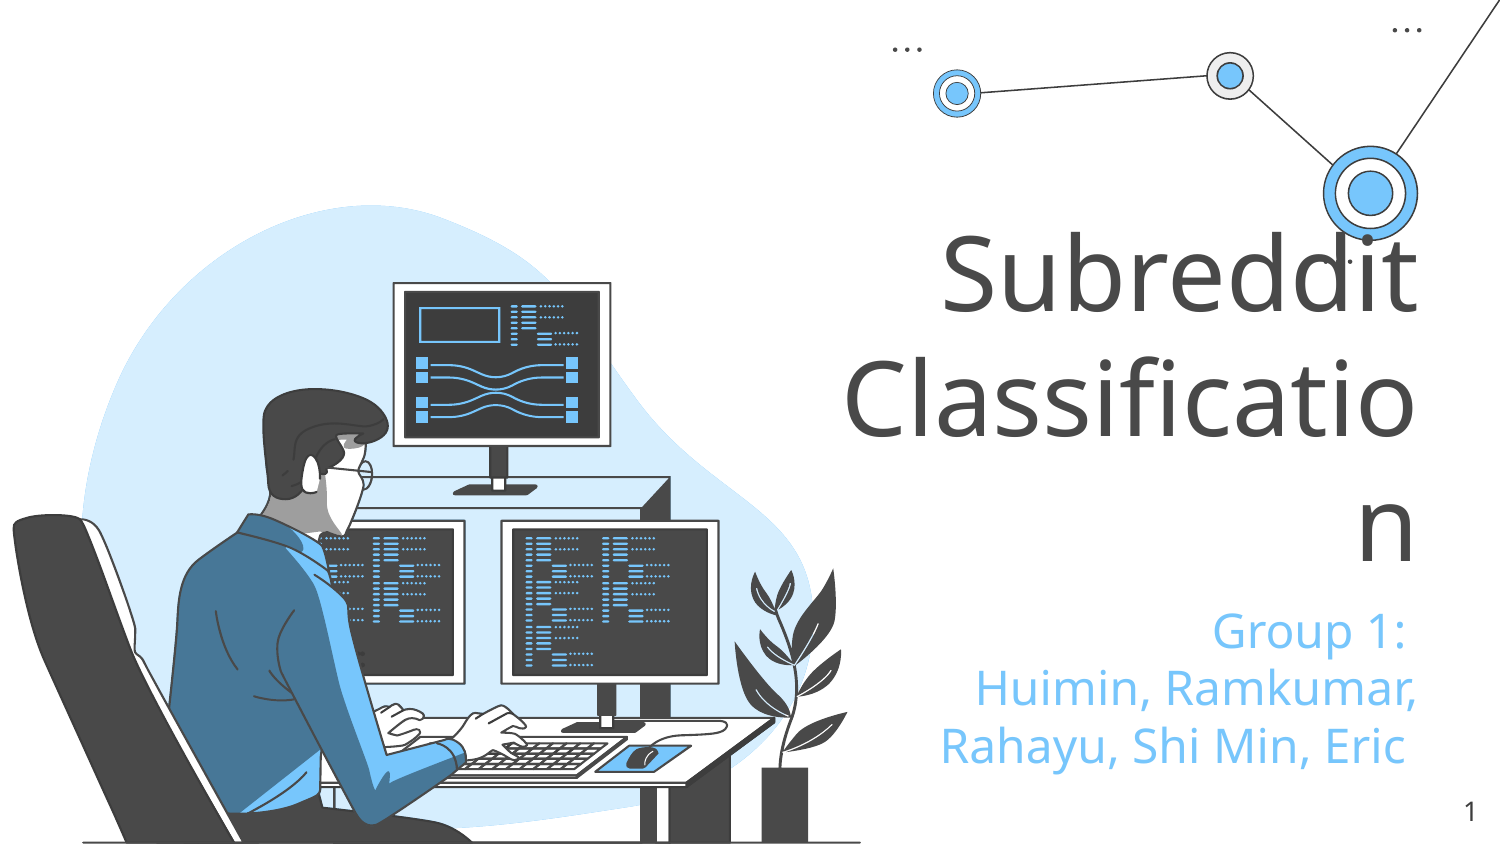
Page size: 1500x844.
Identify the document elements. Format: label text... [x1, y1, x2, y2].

slide_number ‹#› [1403, 779, 1494, 844]
title Subreddit Classification [865, 303, 1434, 598]
subtitle Group 1: Huimin, Ramkumar, Rahayu, Shi Min, Eric [898, 585, 1434, 733]
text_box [12, 205, 862, 844]
